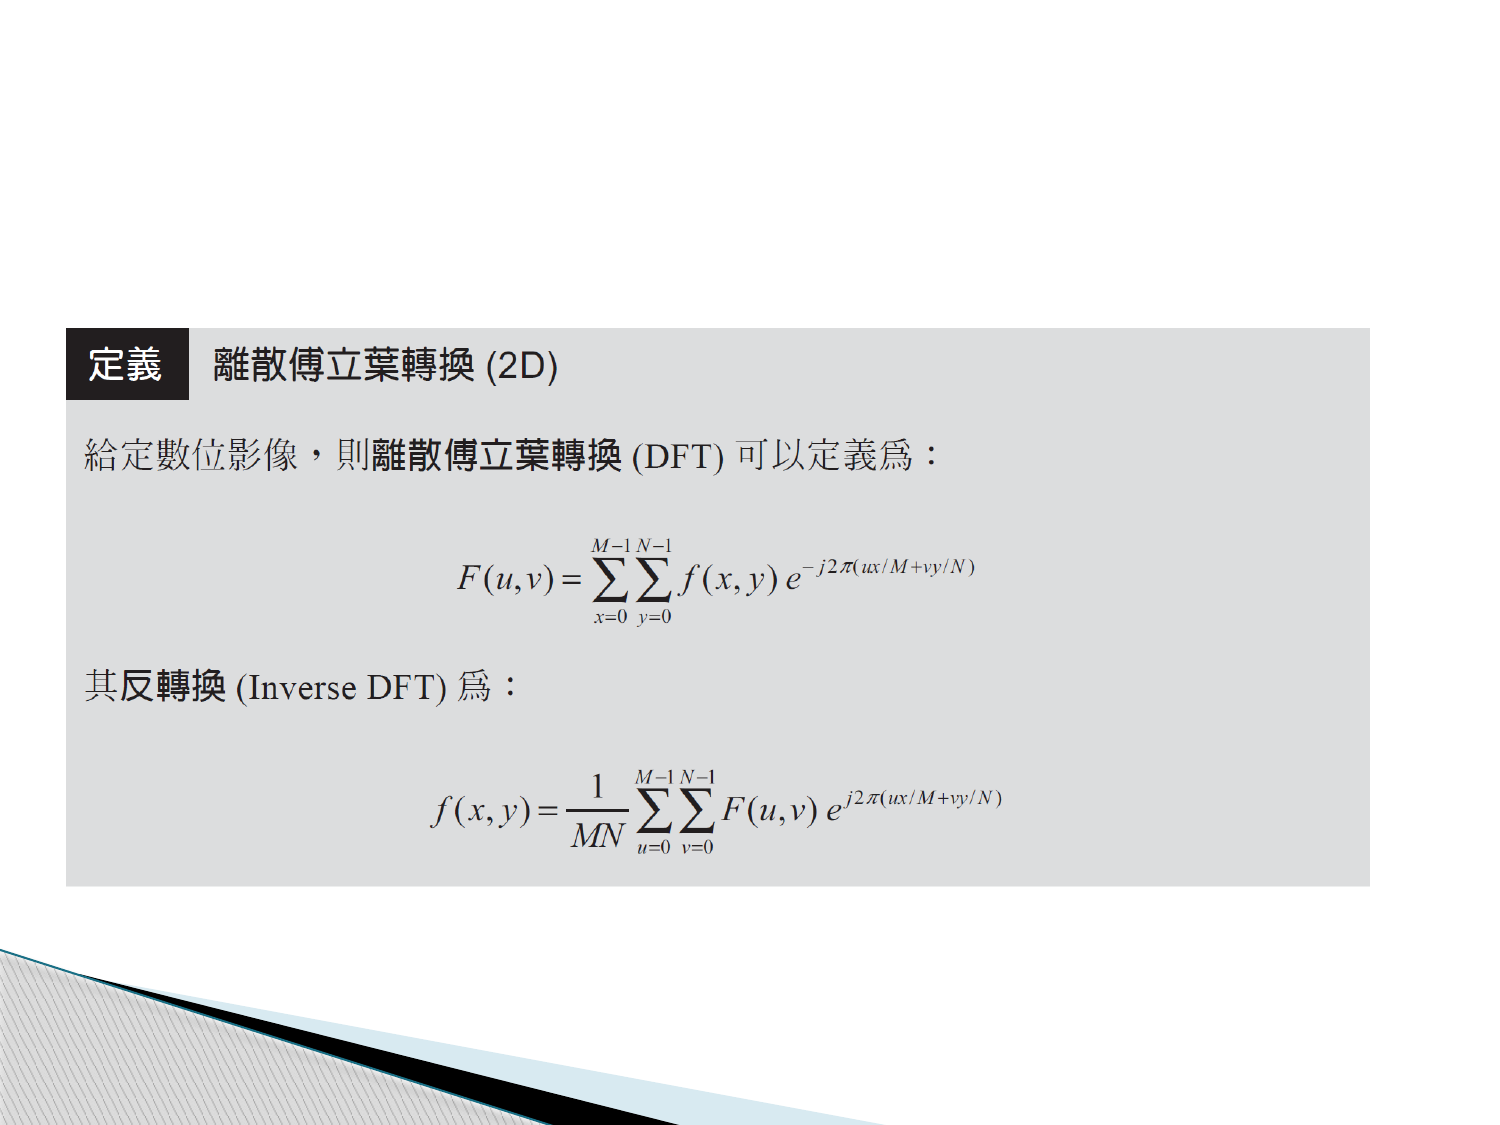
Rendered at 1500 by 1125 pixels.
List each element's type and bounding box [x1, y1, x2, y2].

list [52, 318, 1388, 901]
